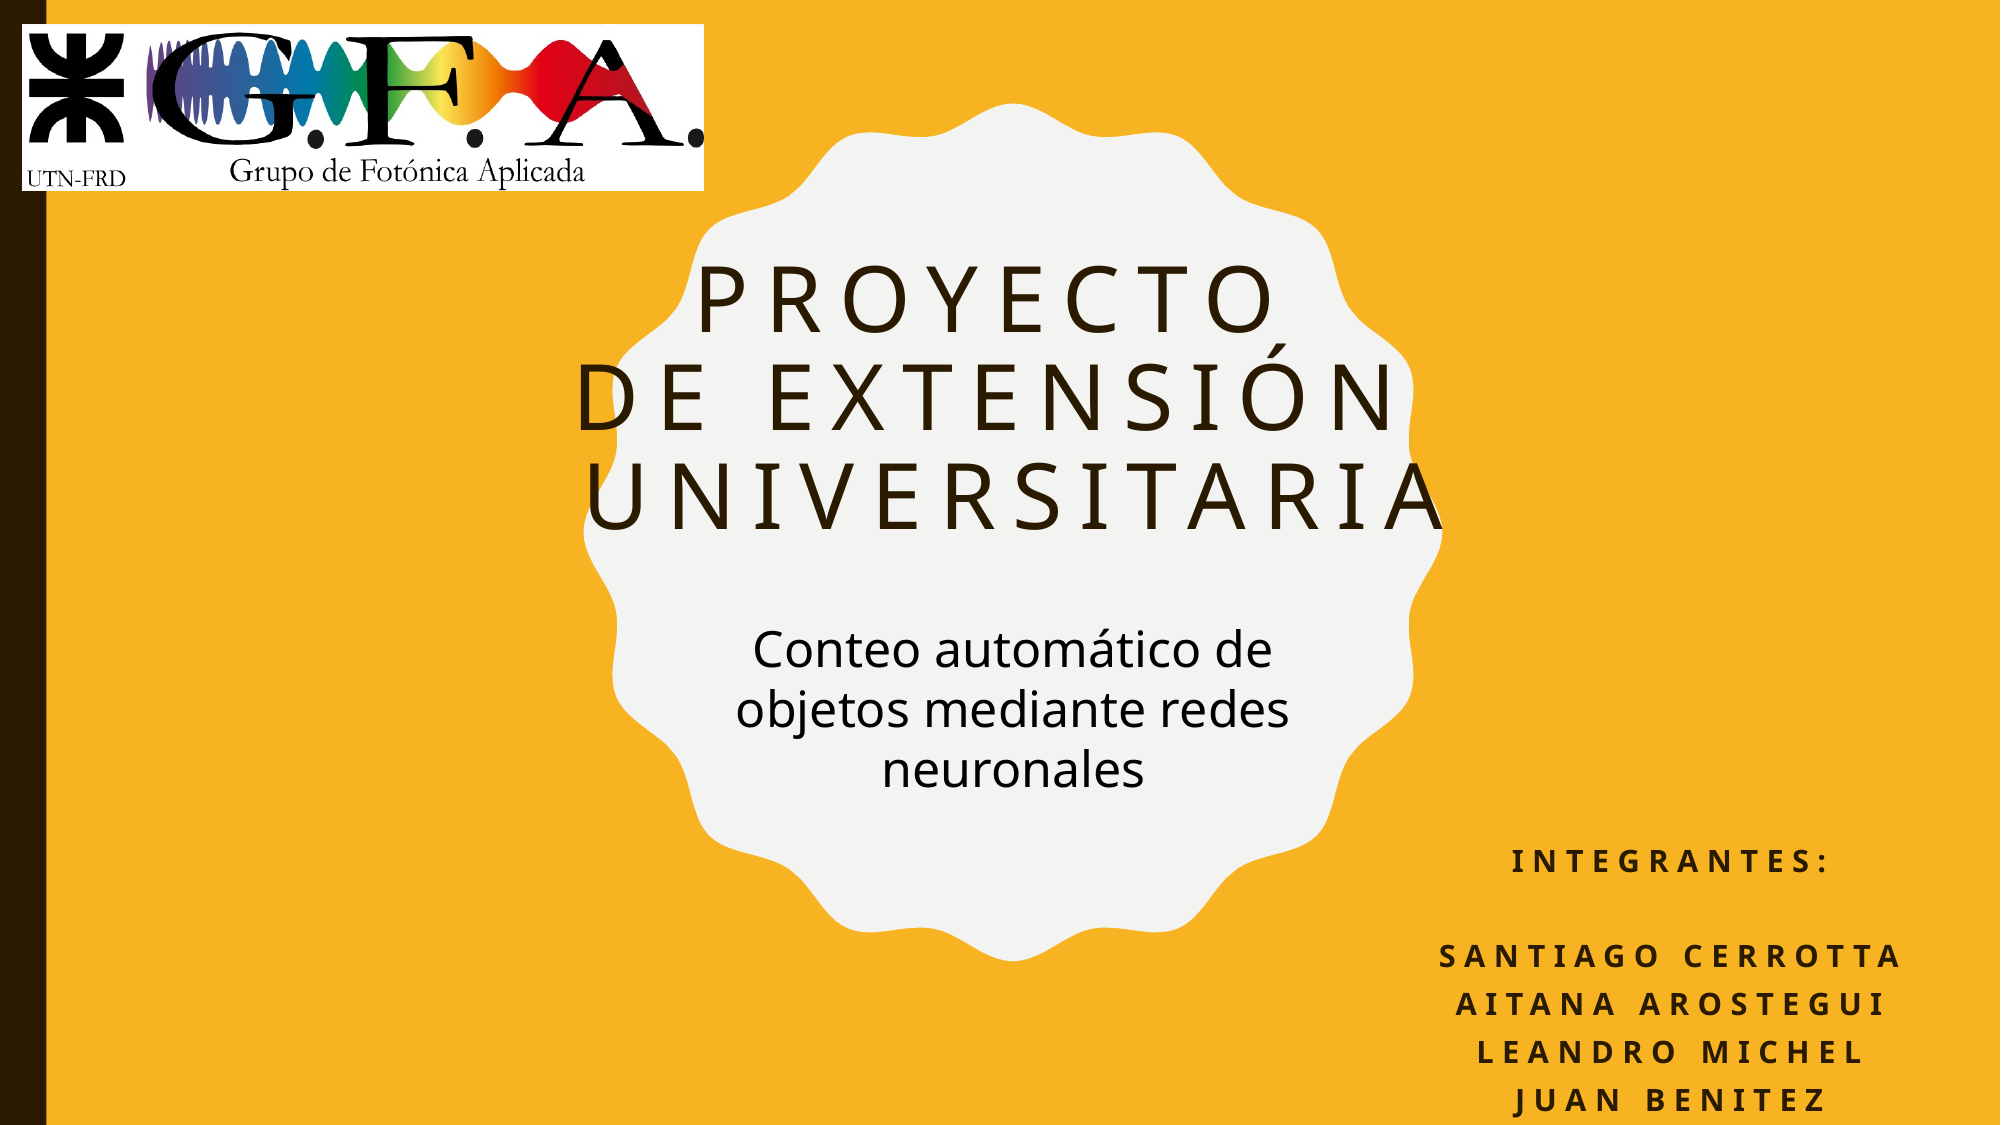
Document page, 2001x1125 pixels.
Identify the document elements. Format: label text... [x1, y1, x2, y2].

picture [22, 24, 704, 191]
title Proyecto de extensión Universitaria [533, 220, 1494, 582]
text_box Conteo automático de objetos mediante redes neuronales [683, 610, 1344, 806]
subtitle Integrantes: Santiago cerrotta Aitana arostegui Leandro Michel Juan Benitez [1295, 833, 2000, 1125]
